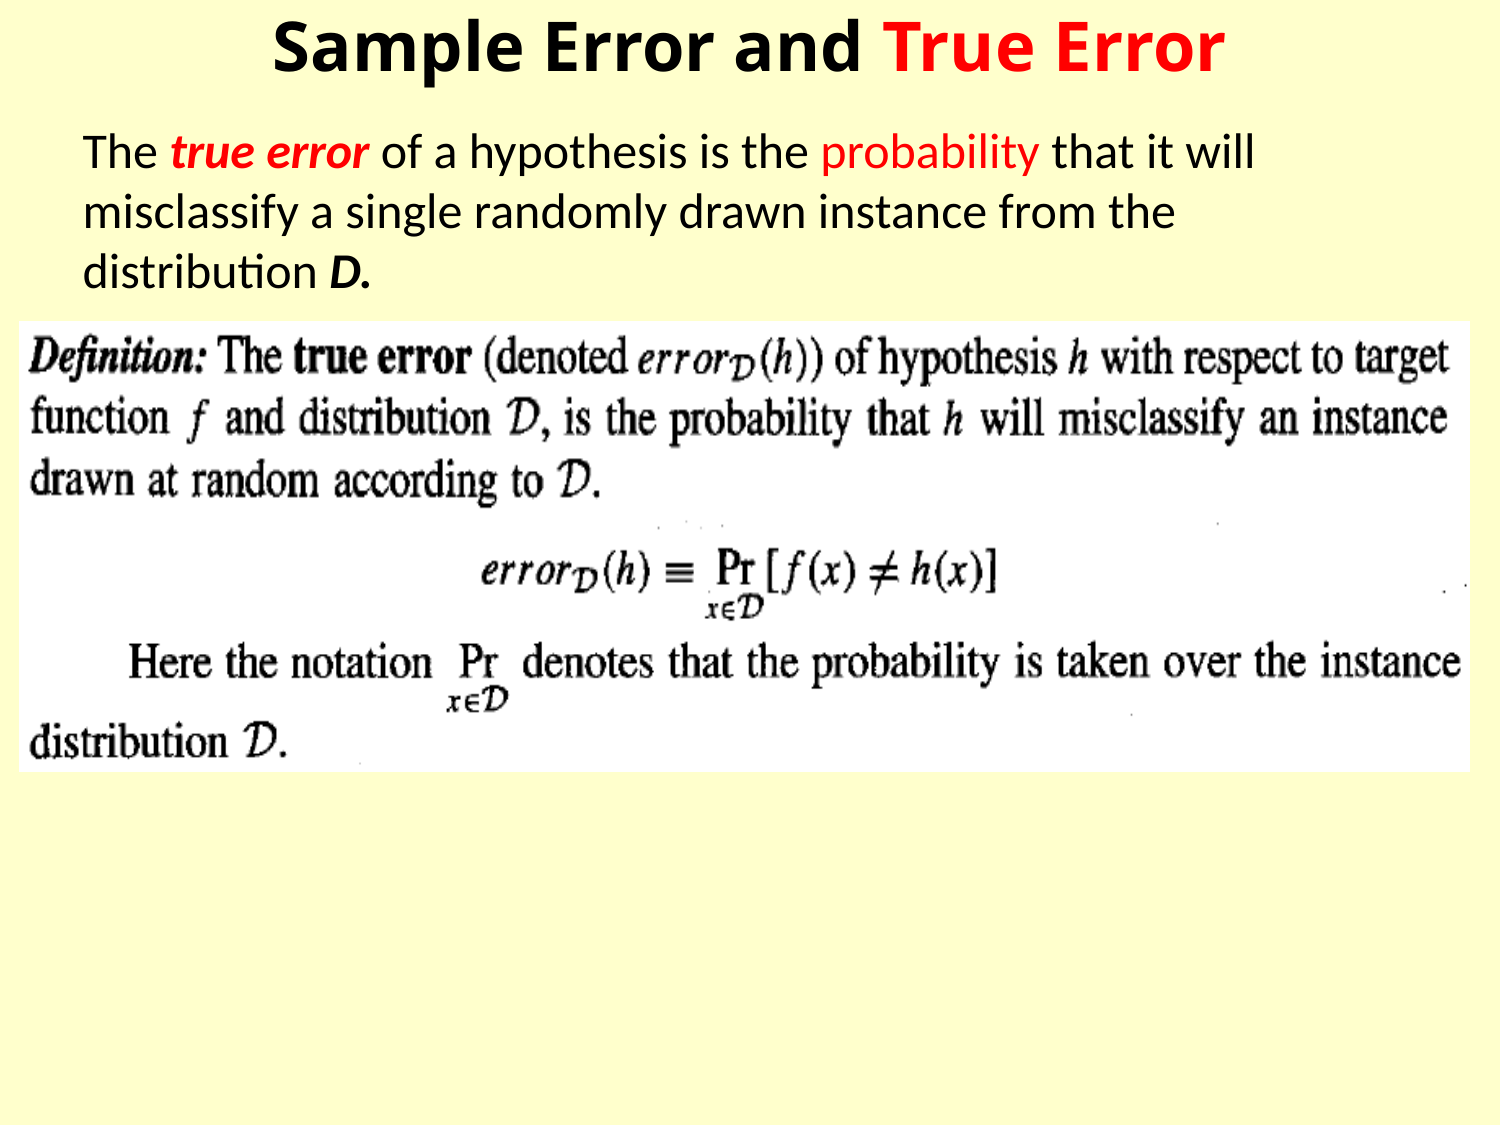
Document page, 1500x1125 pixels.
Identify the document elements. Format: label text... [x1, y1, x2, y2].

picture [19, 321, 1470, 772]
title Sample Error and True Error [103, 3, 1397, 94]
list [48, 94, 1500, 322]
text_box The true error of a hypothesis is the probability that it will misclassify a single randomly drawn instance from the distribution D. [68, 111, 1436, 306]
